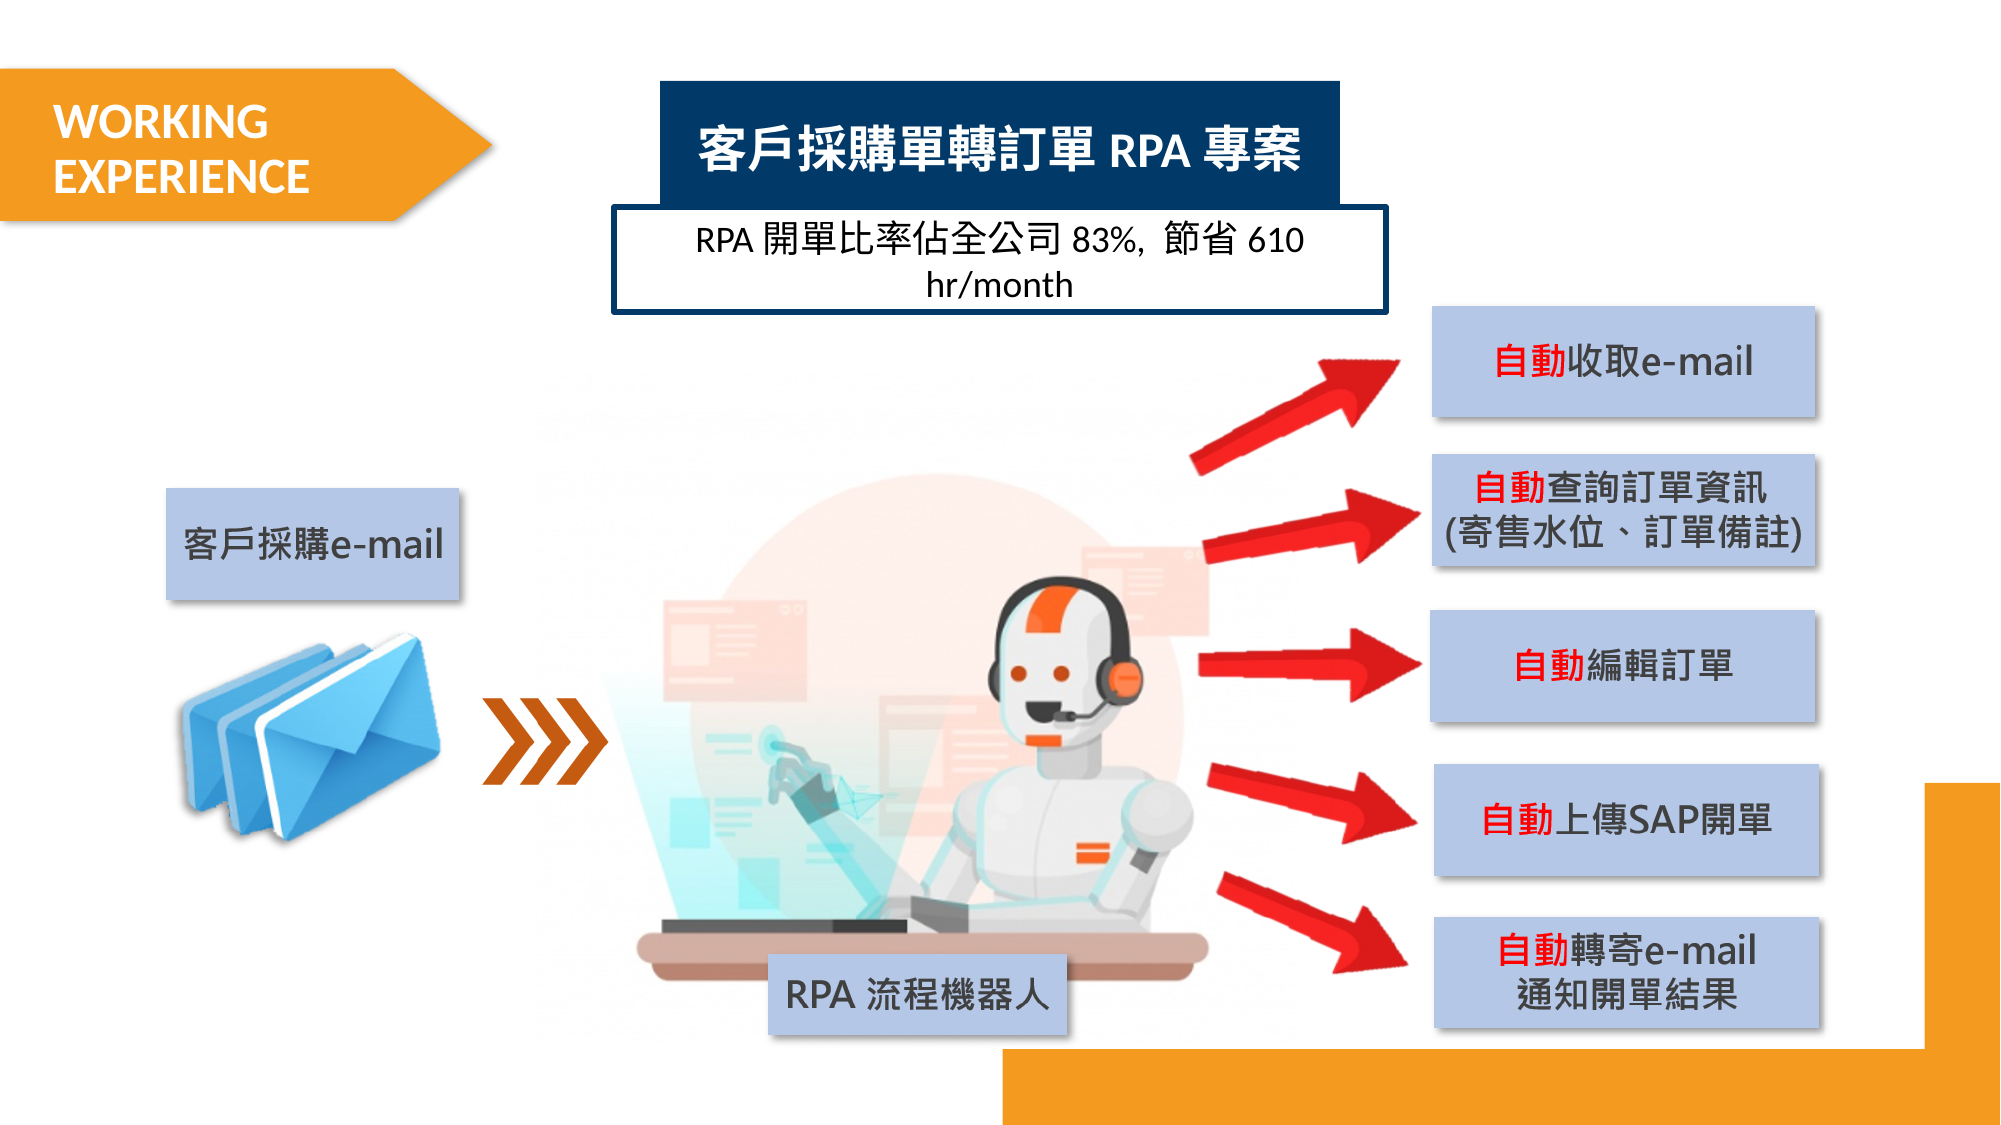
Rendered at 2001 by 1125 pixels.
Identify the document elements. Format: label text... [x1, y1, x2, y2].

text_box 客戶採購單轉訂單RPA專案 [659, 80, 1341, 207]
text_box RPA開單比率佔全公司83%, 節省610 hr/month [614, 207, 1386, 269]
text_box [0, 68, 493, 221]
picture [147, 269, 1853, 1057]
text_box [1002, 1048, 2000, 1125]
text_box [1924, 782, 2000, 1066]
